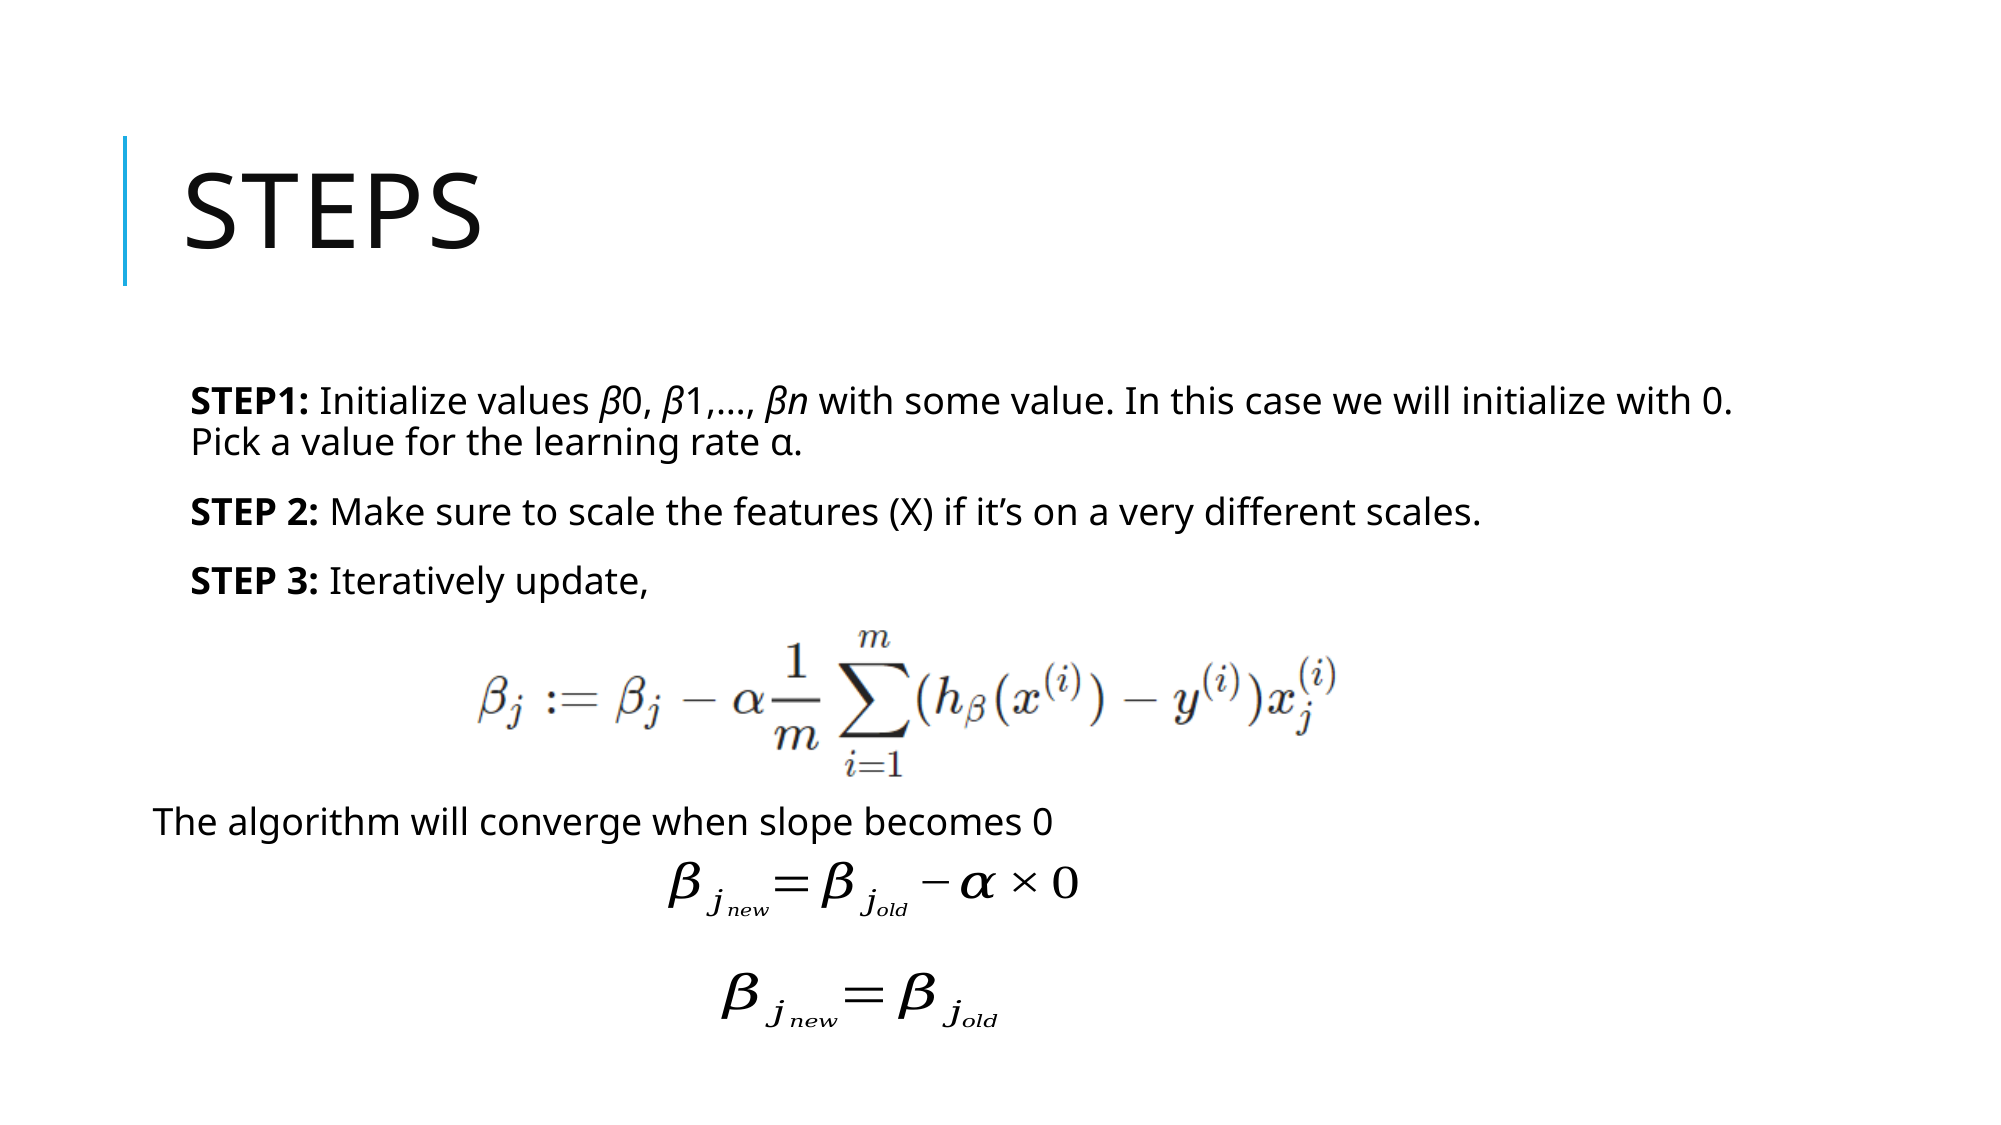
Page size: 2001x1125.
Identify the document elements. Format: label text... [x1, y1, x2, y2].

text_box The algorithm will converge when slope becomes 0 [137, 790, 1070, 851]
title Steps [168, 96, 1763, 342]
picture [431, 618, 1382, 791]
list STEP1: Initialize values β0​, β1​,…, βn​ with some value. In this case we will initialize with 0. Pick a value for the learning rate α. STEP 2: Make sure to scale the features (X) if it’s on a very different scales. STEP 3: Iteratively update, [168, 375, 1763, 1035]
